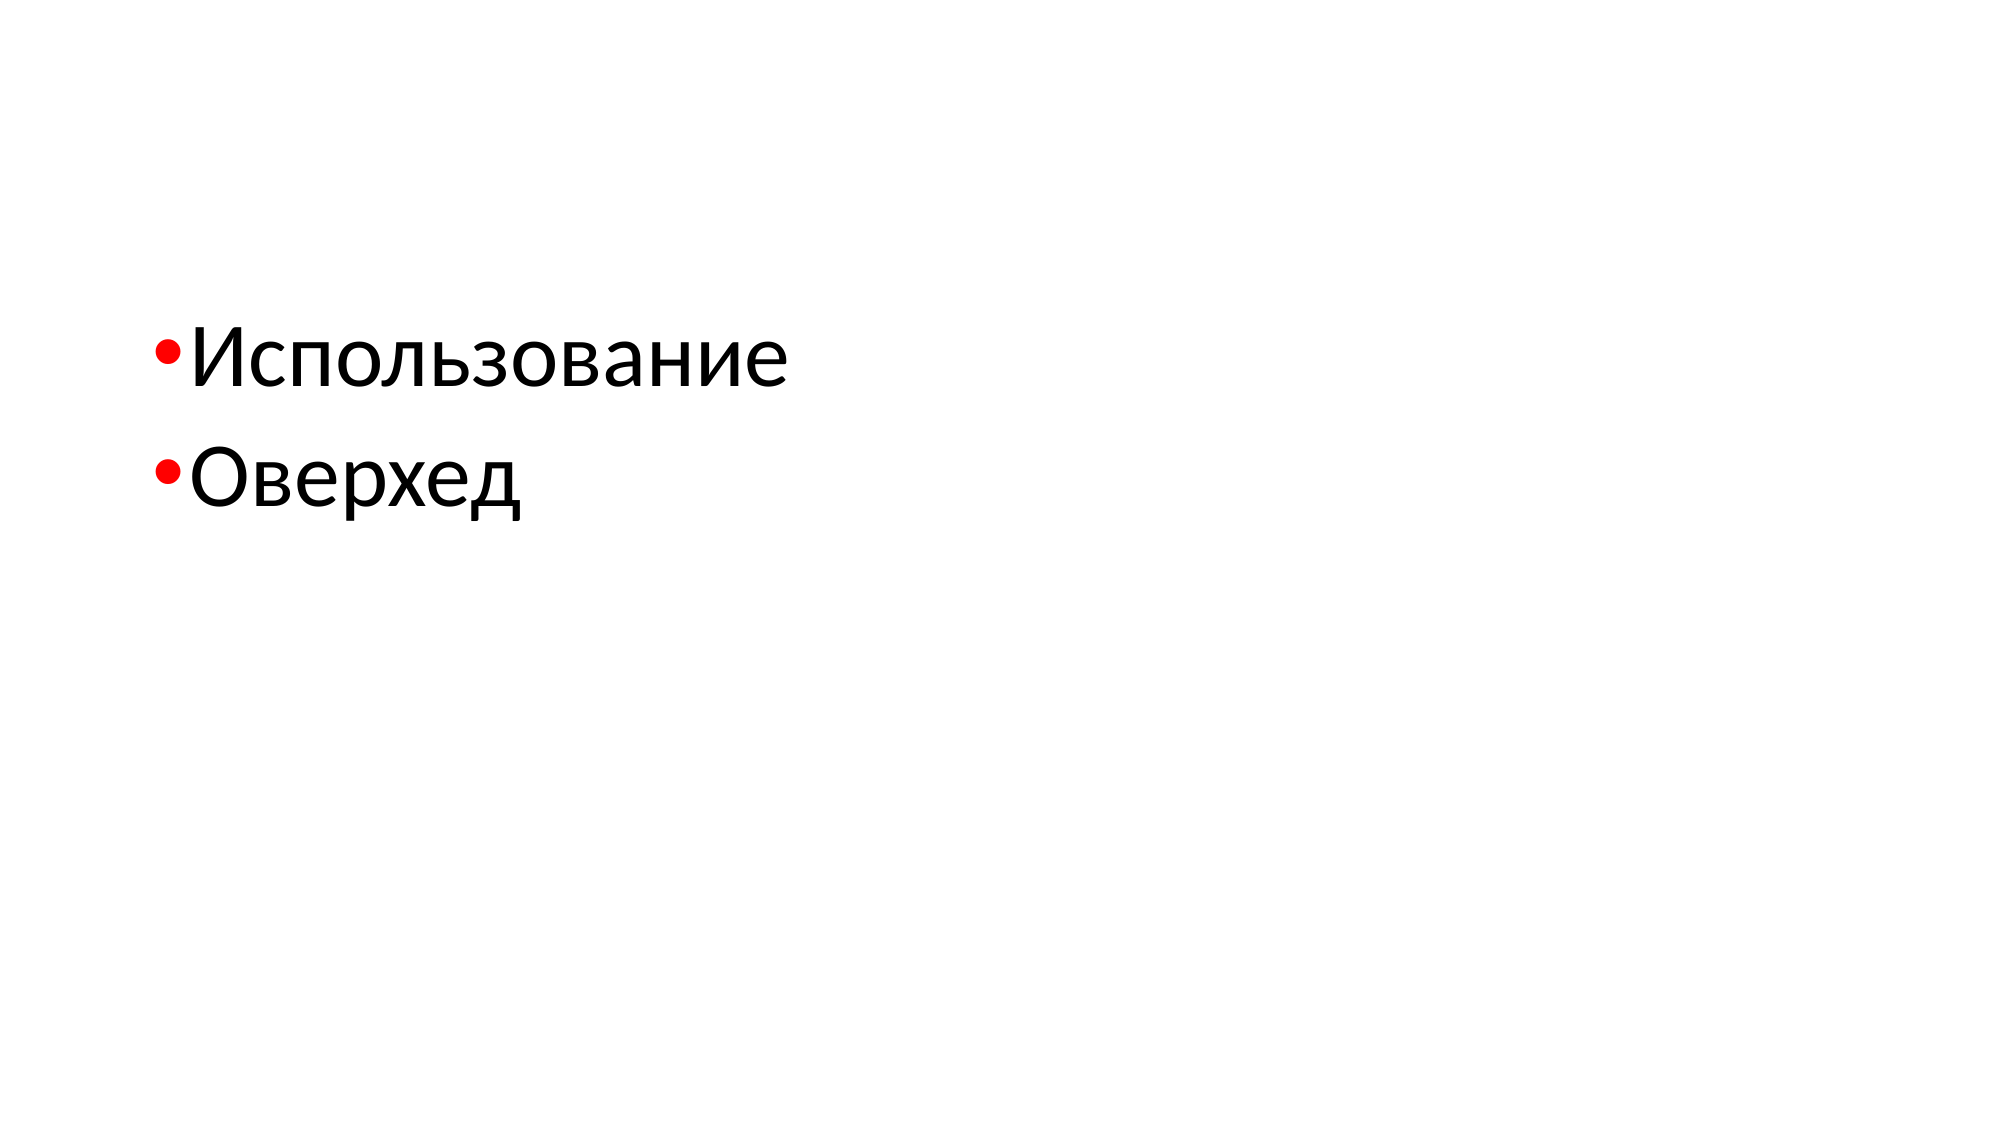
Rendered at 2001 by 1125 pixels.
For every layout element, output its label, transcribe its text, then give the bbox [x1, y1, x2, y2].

list Использование Оверхед [137, 299, 1863, 1014]
